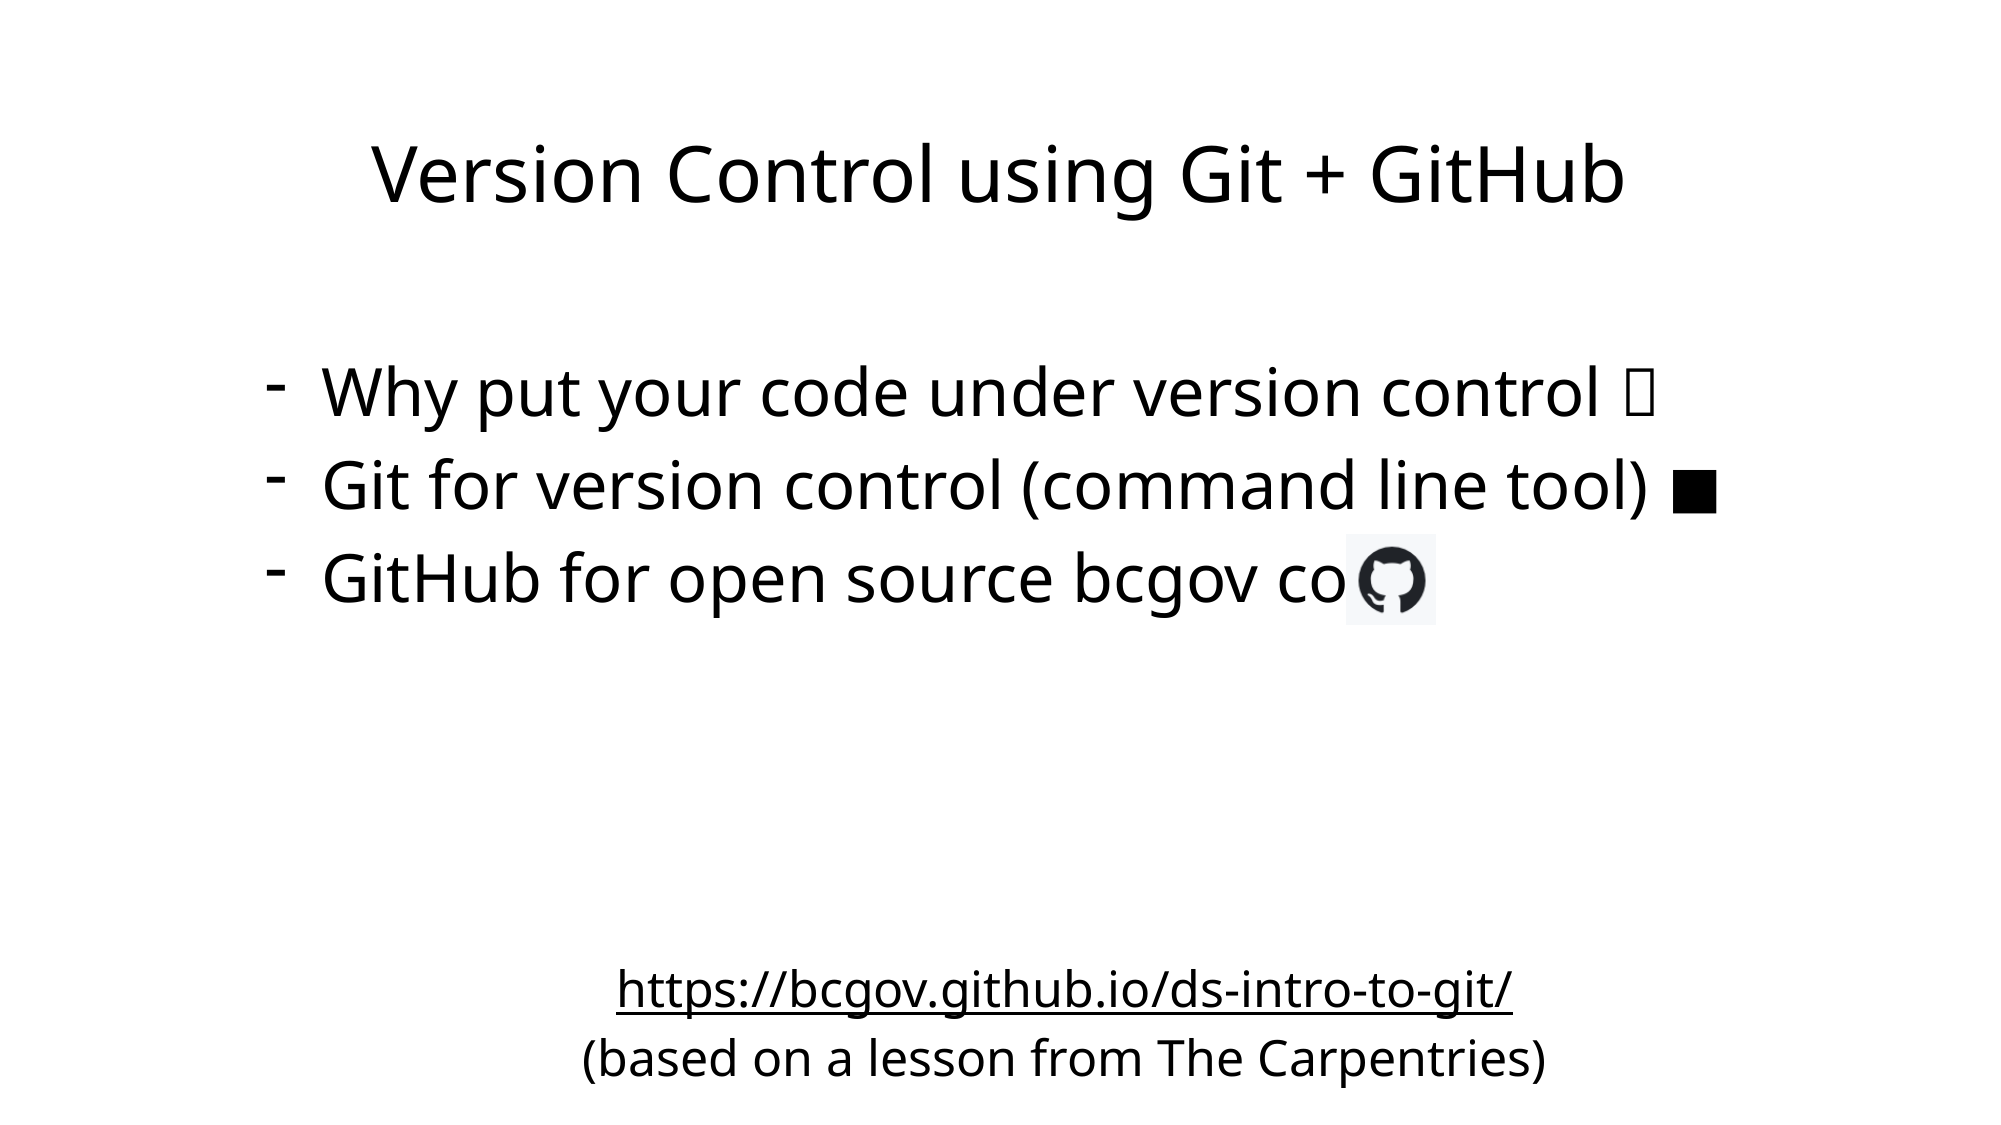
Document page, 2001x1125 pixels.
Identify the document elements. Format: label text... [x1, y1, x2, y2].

title Version Control using Git + GitHub [249, 78, 1750, 227]
subtitle Why put your code under version control 🛟 Git for version control (command line tool) ◼️ GitHub for open source bcgov code [249, 351, 1750, 863]
text_box https://bcgov.github.io/ds-intro-to-git/ (based on a lesson from The Carpentries) [564, 950, 1566, 1094]
picture [1345, 534, 1437, 625]
